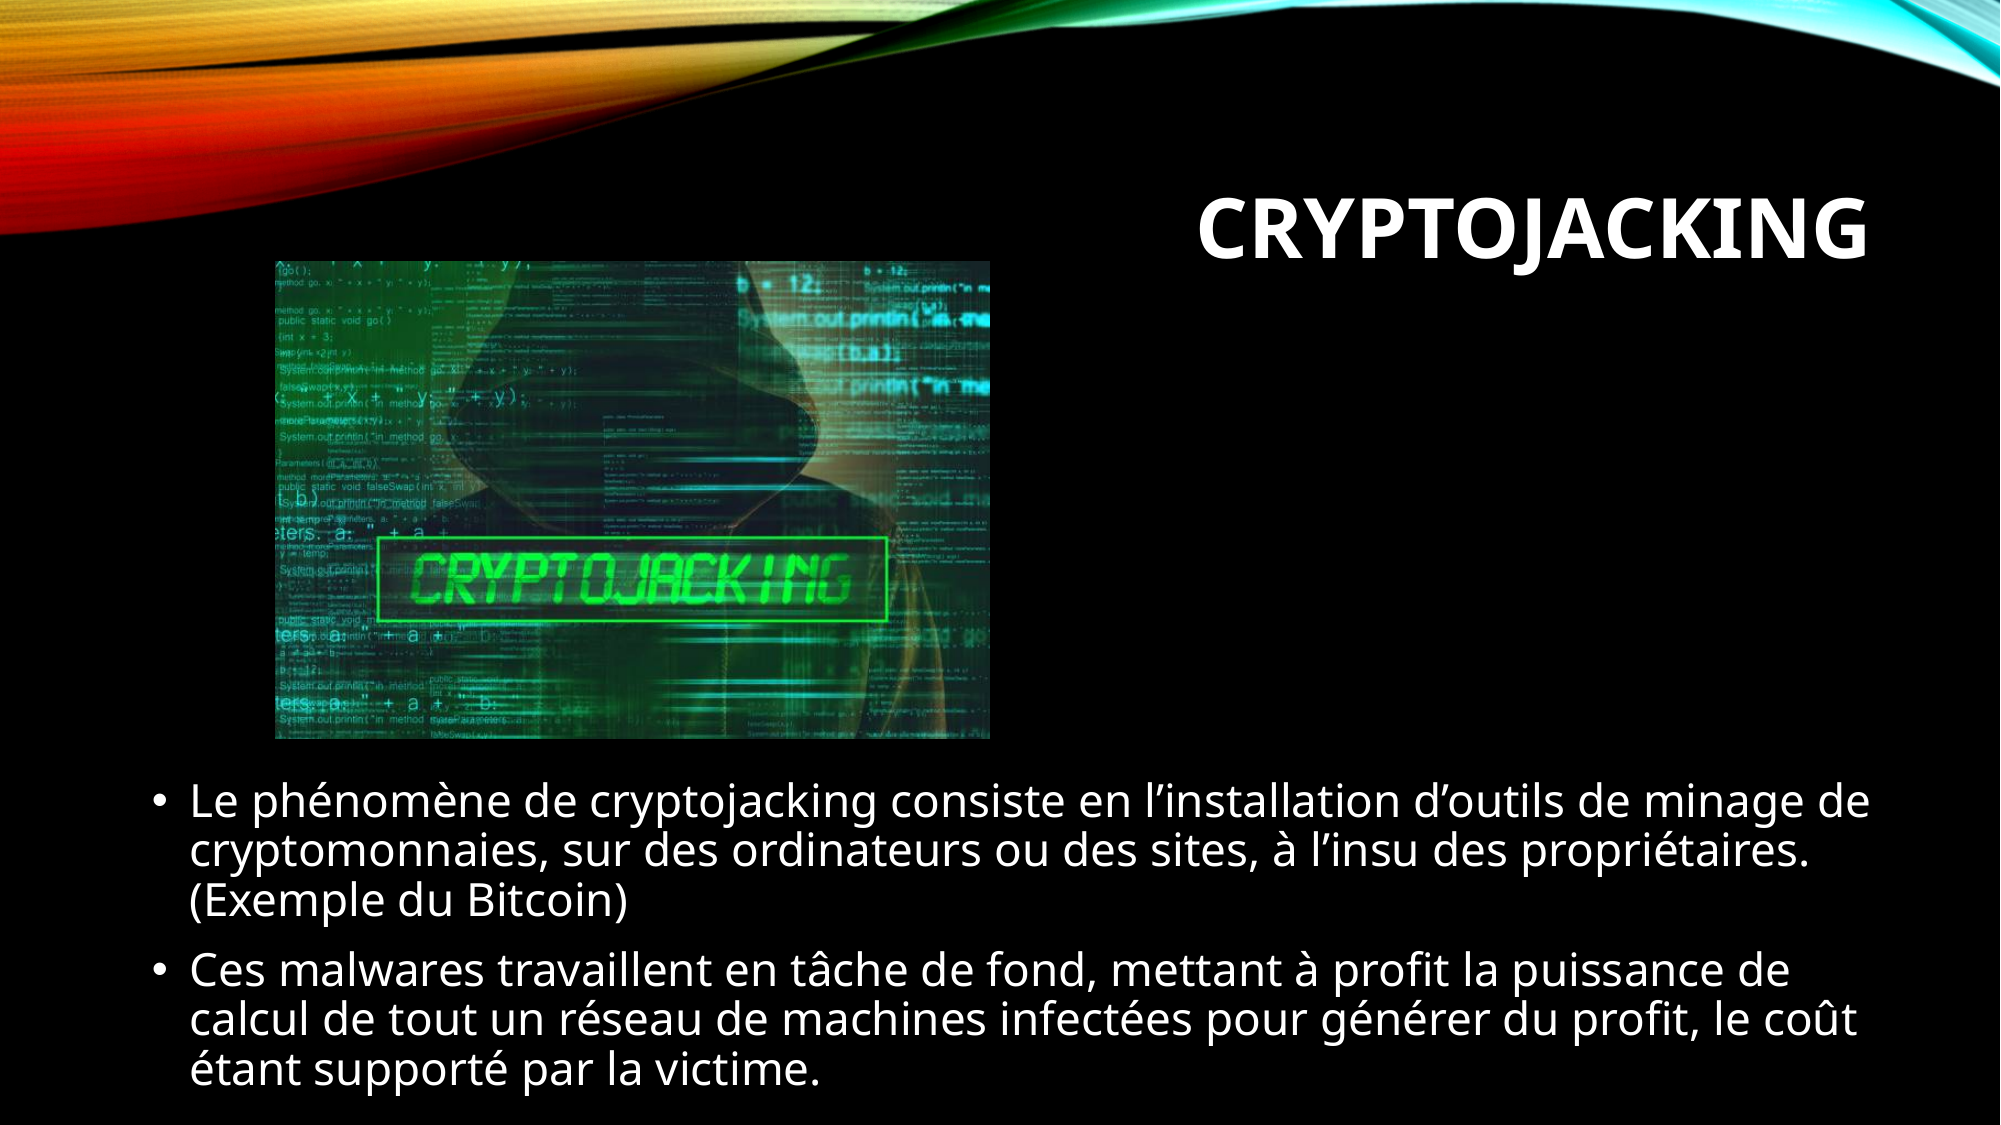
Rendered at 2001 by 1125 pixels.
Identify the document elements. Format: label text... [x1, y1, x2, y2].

picture [275, 261, 990, 739]
list Le phénomène de cryptojacking consiste en l’installation d’outils de minage de cryptomonnaies, sur des ordinateurs ou des sites, à l’insu des propriétaires. (Exemple du Bitcoin) Ces malwares travaillent en tâche de fond, mettant à profit la puissance de calcul de tout un réseau de machines infectées pour générer du profit, le coût étant supporté par la victime. [136, 770, 1912, 1125]
picture [0, 0, 2000, 237]
title Cryptojacking [474, 125, 1888, 338]
